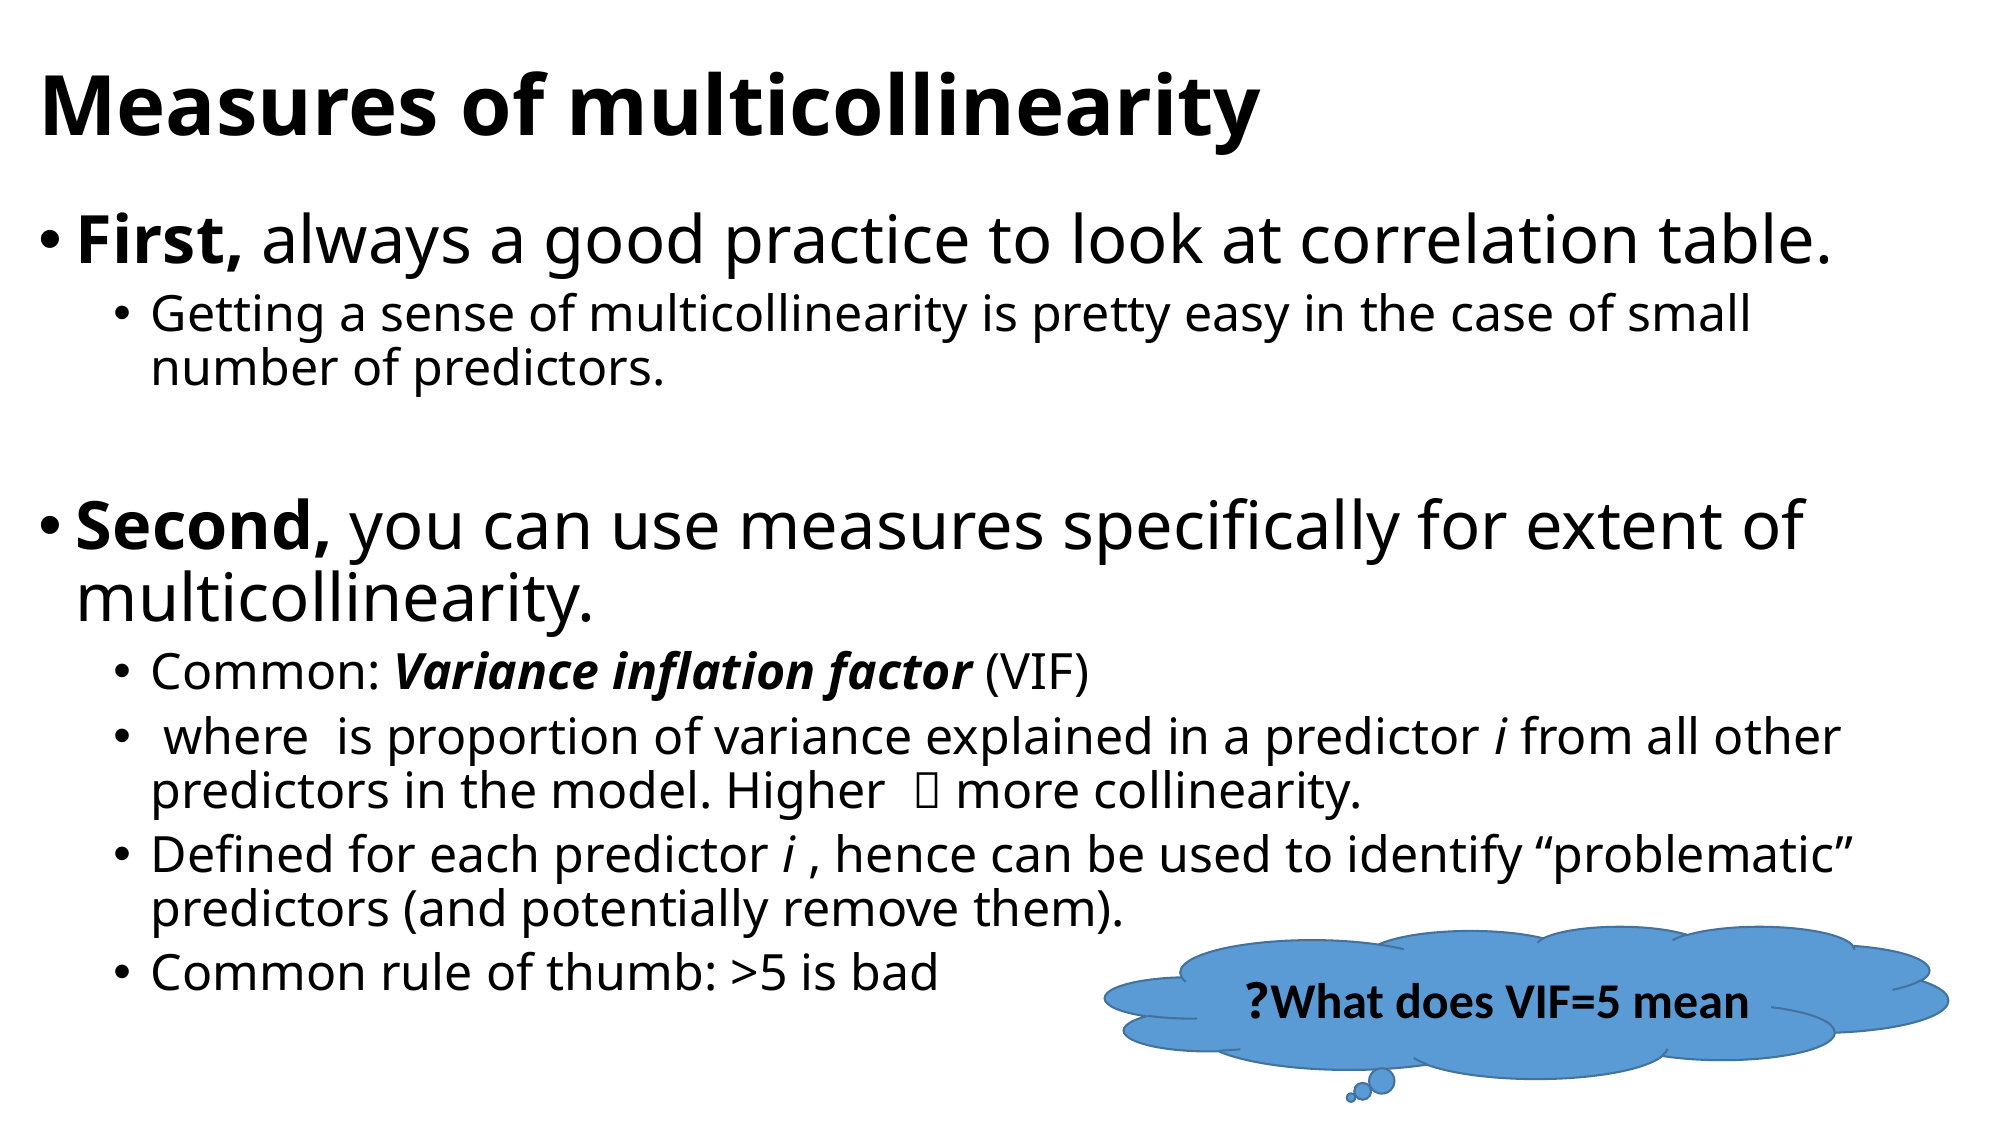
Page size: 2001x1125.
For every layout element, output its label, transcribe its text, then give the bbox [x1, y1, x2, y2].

text_box What does VIF=5 mean? [1103, 925, 1950, 1103]
title Measures of multicollinearity [23, 0, 1863, 218]
